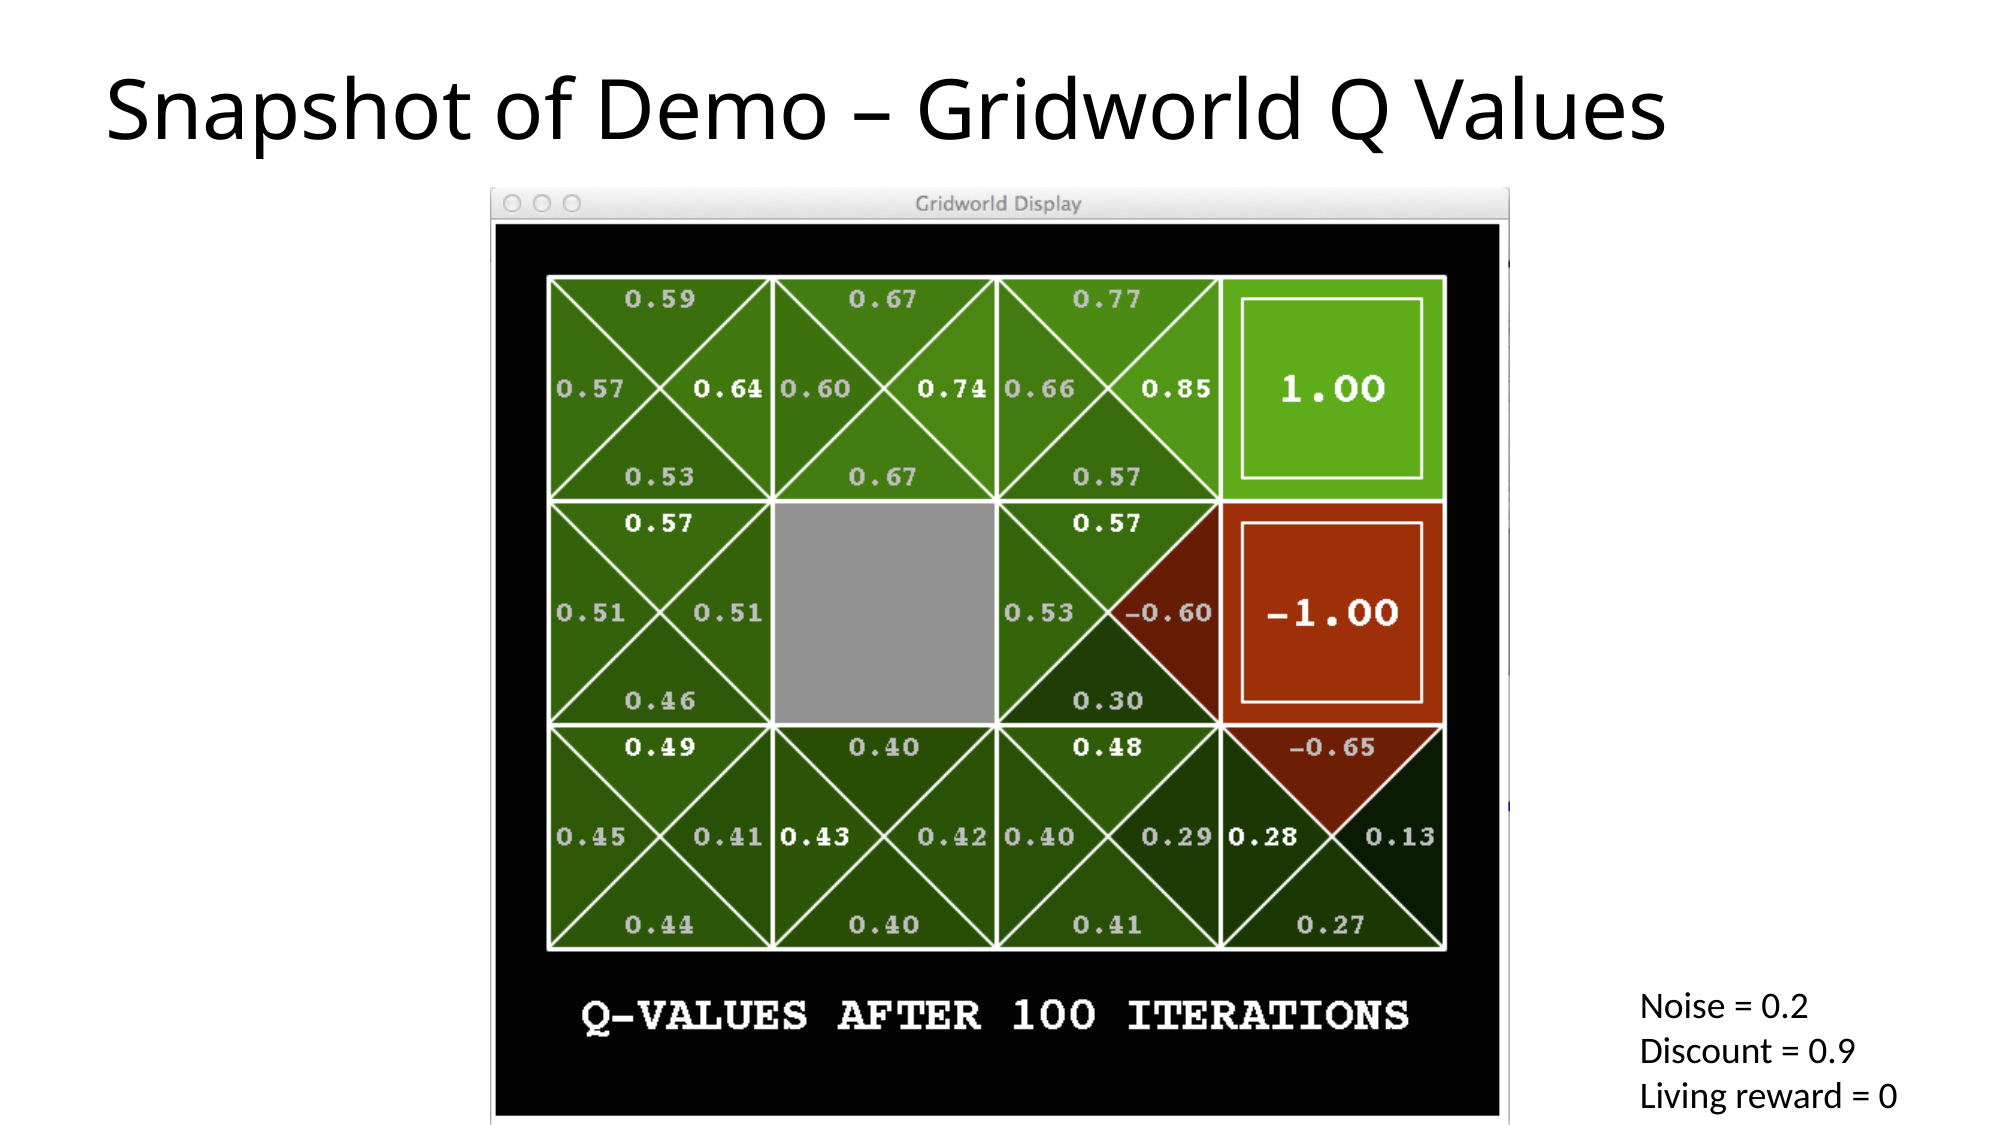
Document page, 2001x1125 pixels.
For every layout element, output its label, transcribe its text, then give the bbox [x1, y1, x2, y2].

picture [490, 187, 1510, 1125]
title Snapshot of Demo – Gridworld Q Values [90, 60, 1816, 164]
text_box Noise = 0.2 Discount = 0.9 Living reward = 0 [1624, 973, 2000, 1124]
